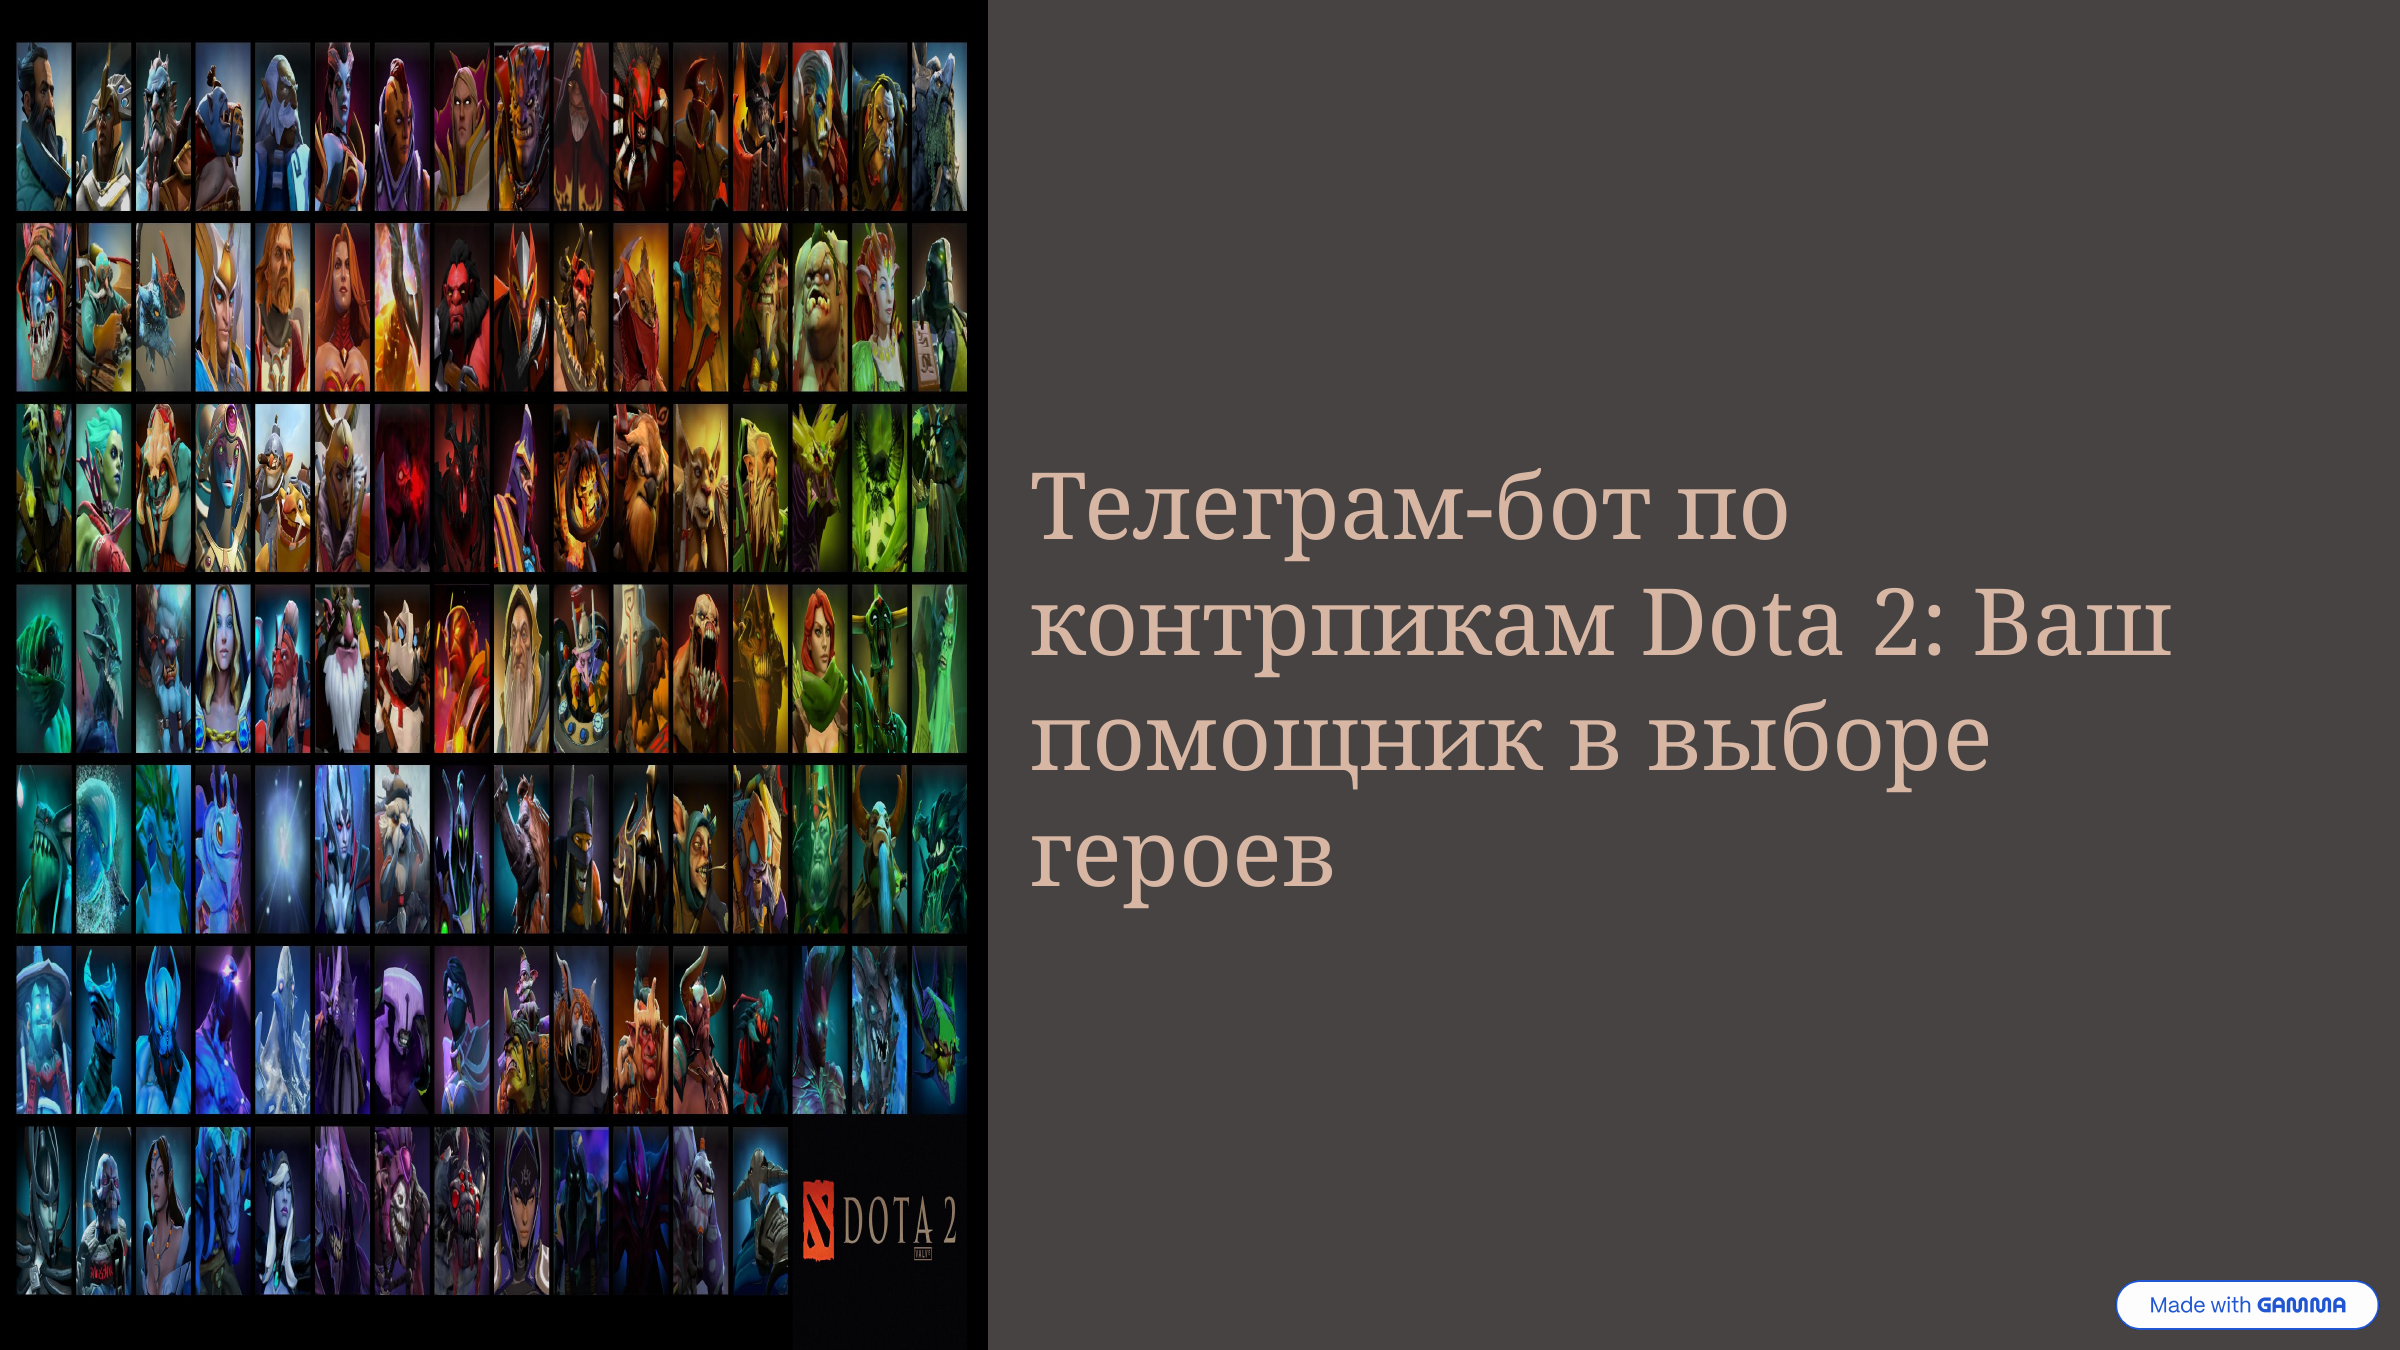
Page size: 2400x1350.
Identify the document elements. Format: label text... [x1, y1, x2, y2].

picture [0, 0, 989, 1350]
text_box Телеграм-бот по контрпикам Dota 2: Ваш помощник в выборе героев [1030, 442, 2270, 908]
picture [2106, 1271, 2389, 1339]
